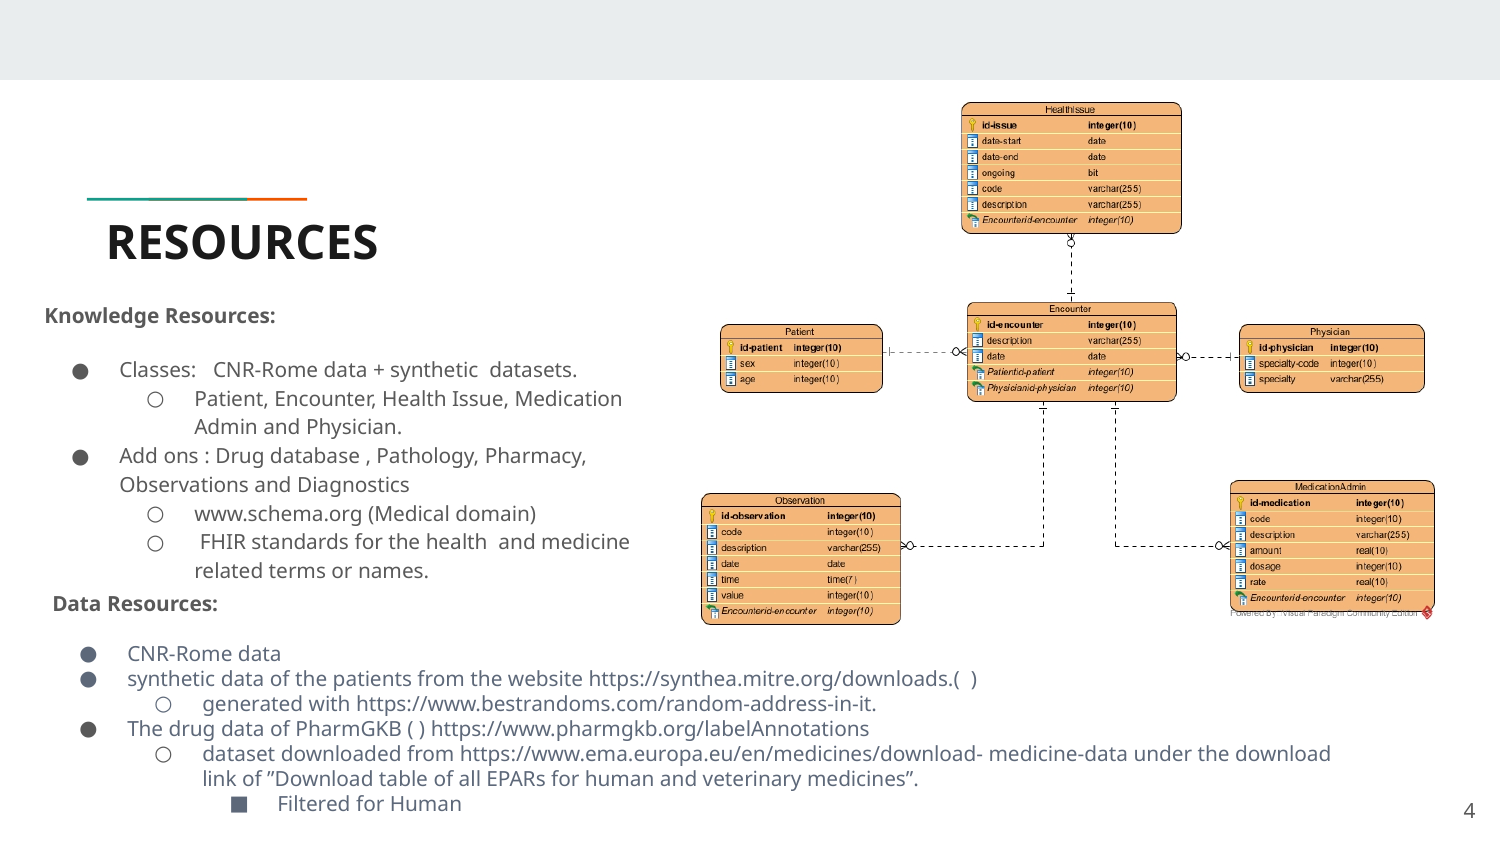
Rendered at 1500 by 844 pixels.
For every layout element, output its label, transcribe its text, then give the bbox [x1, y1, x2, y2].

picture [699, 100, 1438, 627]
text_box Knowledge Resources: Classes: CNR-Rome data + synthetic datasets. Patient, Encounter, Health Issue, Medication Admin and Physician. Add ons : Drug database , Pathology, Pharmacy, Observations and Diagnostics www.schema.org (Medical domain) FHIR standards for the health and medicine related terms or names. [29, 284, 694, 598]
slide_number ‹#› [1400, 779, 1491, 844]
list Data Resources: CNR-Rome data synthetic data of the patients from the website https://synthea.mitre.org/downloads.( ) generated with https://www.bestrandoms.com/random-address-in-it. The drug data of PharmGKB ( ) https://www.pharmgkb.org/labelAnnotations dataset downloaded from https://www.ema.europa.eu/en/medicines/download- medicine-data under the download link of ”Download table of all EPARs for human and veterinary medicines”. Filtered for Human [37, 598, 1381, 830]
title RESOURCES [90, 196, 694, 284]
